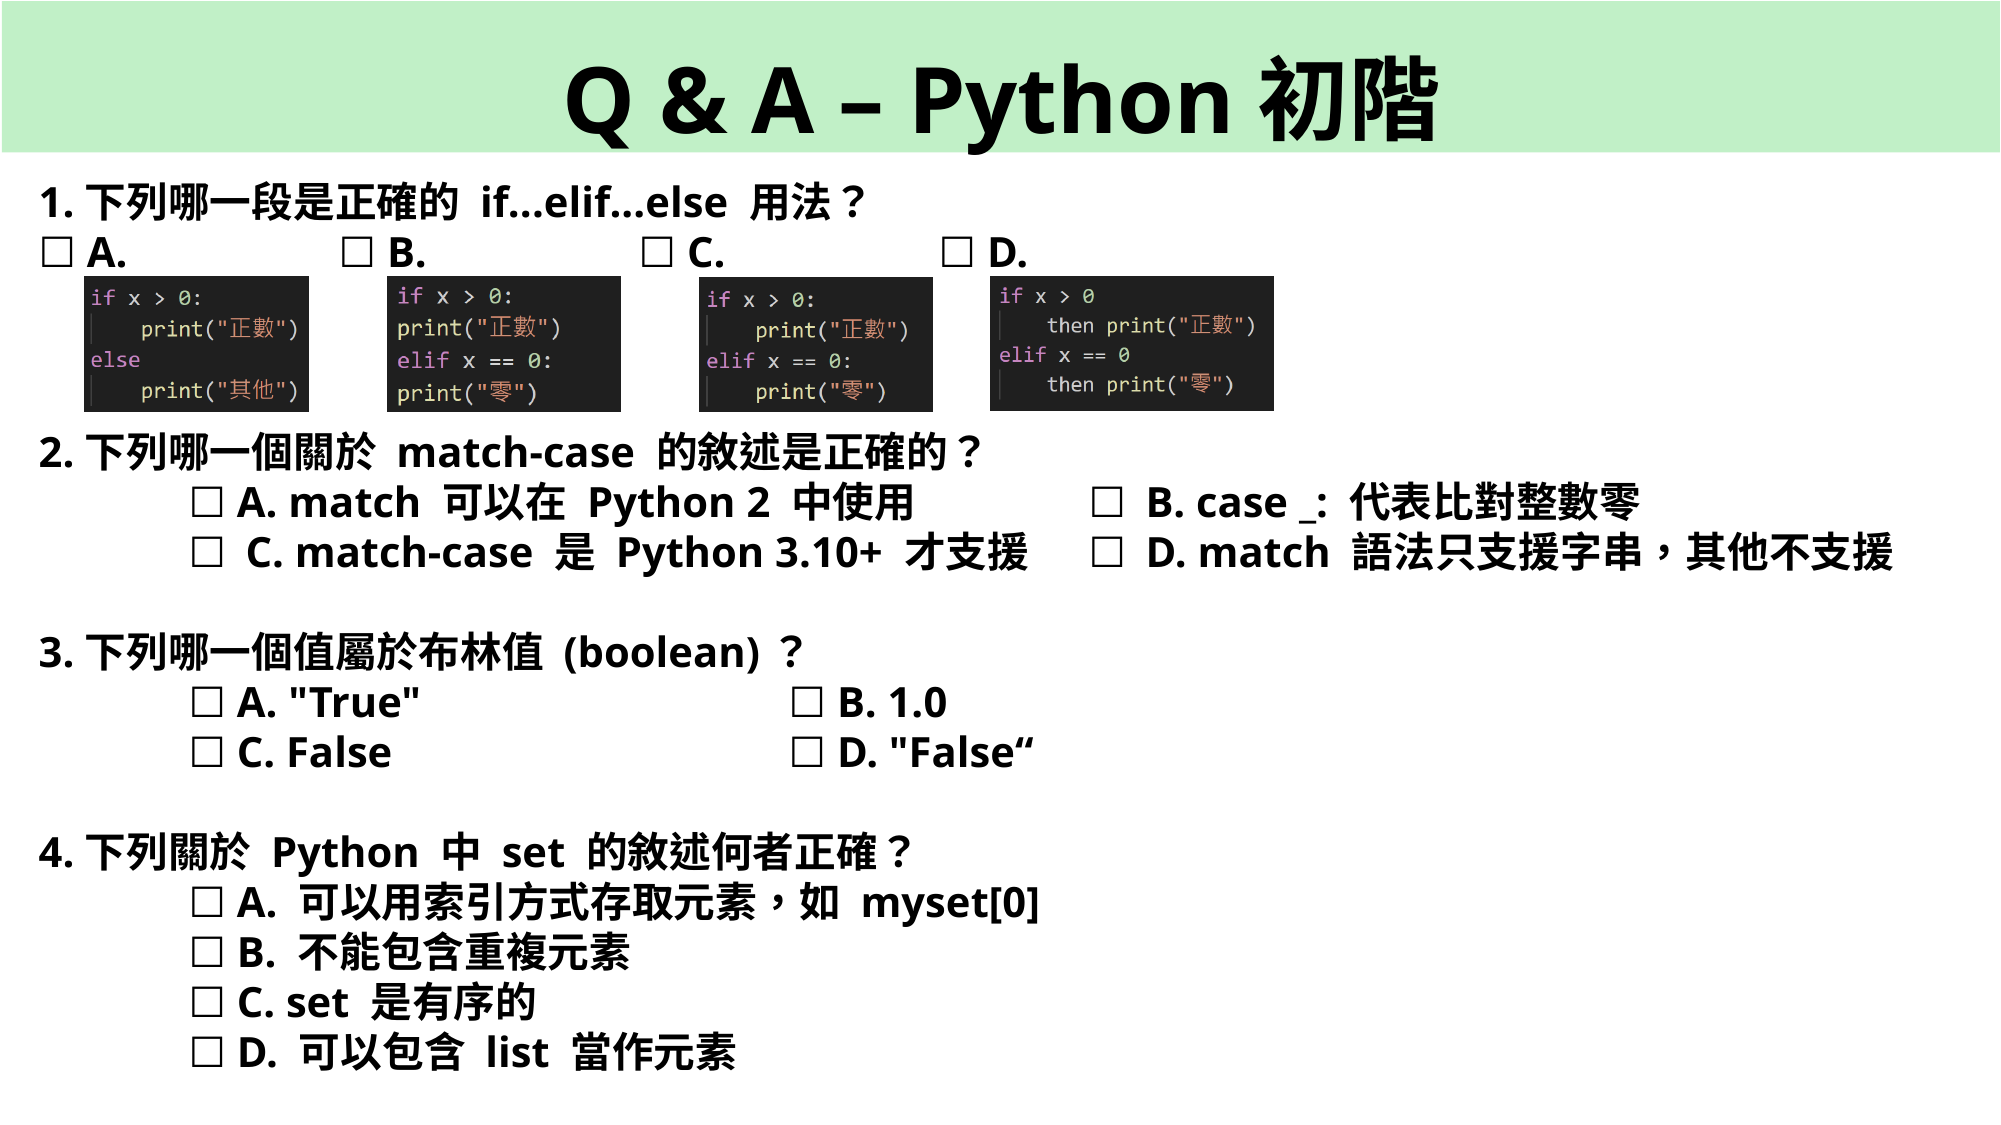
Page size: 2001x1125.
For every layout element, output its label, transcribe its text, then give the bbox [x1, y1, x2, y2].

picture [698, 277, 934, 412]
picture [386, 276, 621, 413]
picture [84, 276, 309, 413]
text_box 1.下列哪一段是正確的 if...elif...else 用法？ ☐ A. ☐ B. ☐ C. ☐ D. 2.下列哪一個關於 match-case 的敘述是正確的？ ☐ A. match 可以在 Python 2 中使用 ☐ ︎B. case _: 代表比對整數零 ☐ C. match-case 是 Python 3.10+ 才支援 ☐ D. match 語法只支援字串，其他不支援 3.下列哪一個值屬於布林值 (boolean)？ ☐ A. "True" ☐ B. 1.0 ☐ C. False ☐ D. "False“ 4.下列關於 Python 中 set 的敘述何者正確？ ☐ A. 可以用索引方式存取元素，如 myset[0] ☐ B. 不能包含重複元素 ☐ C. set 是有序的 ☐ D. 可以包含 list 當作元素 [23, 168, 1950, 1084]
picture [989, 276, 1275, 412]
text_box Q & A – Python初階 [0, 0, 2000, 154]
